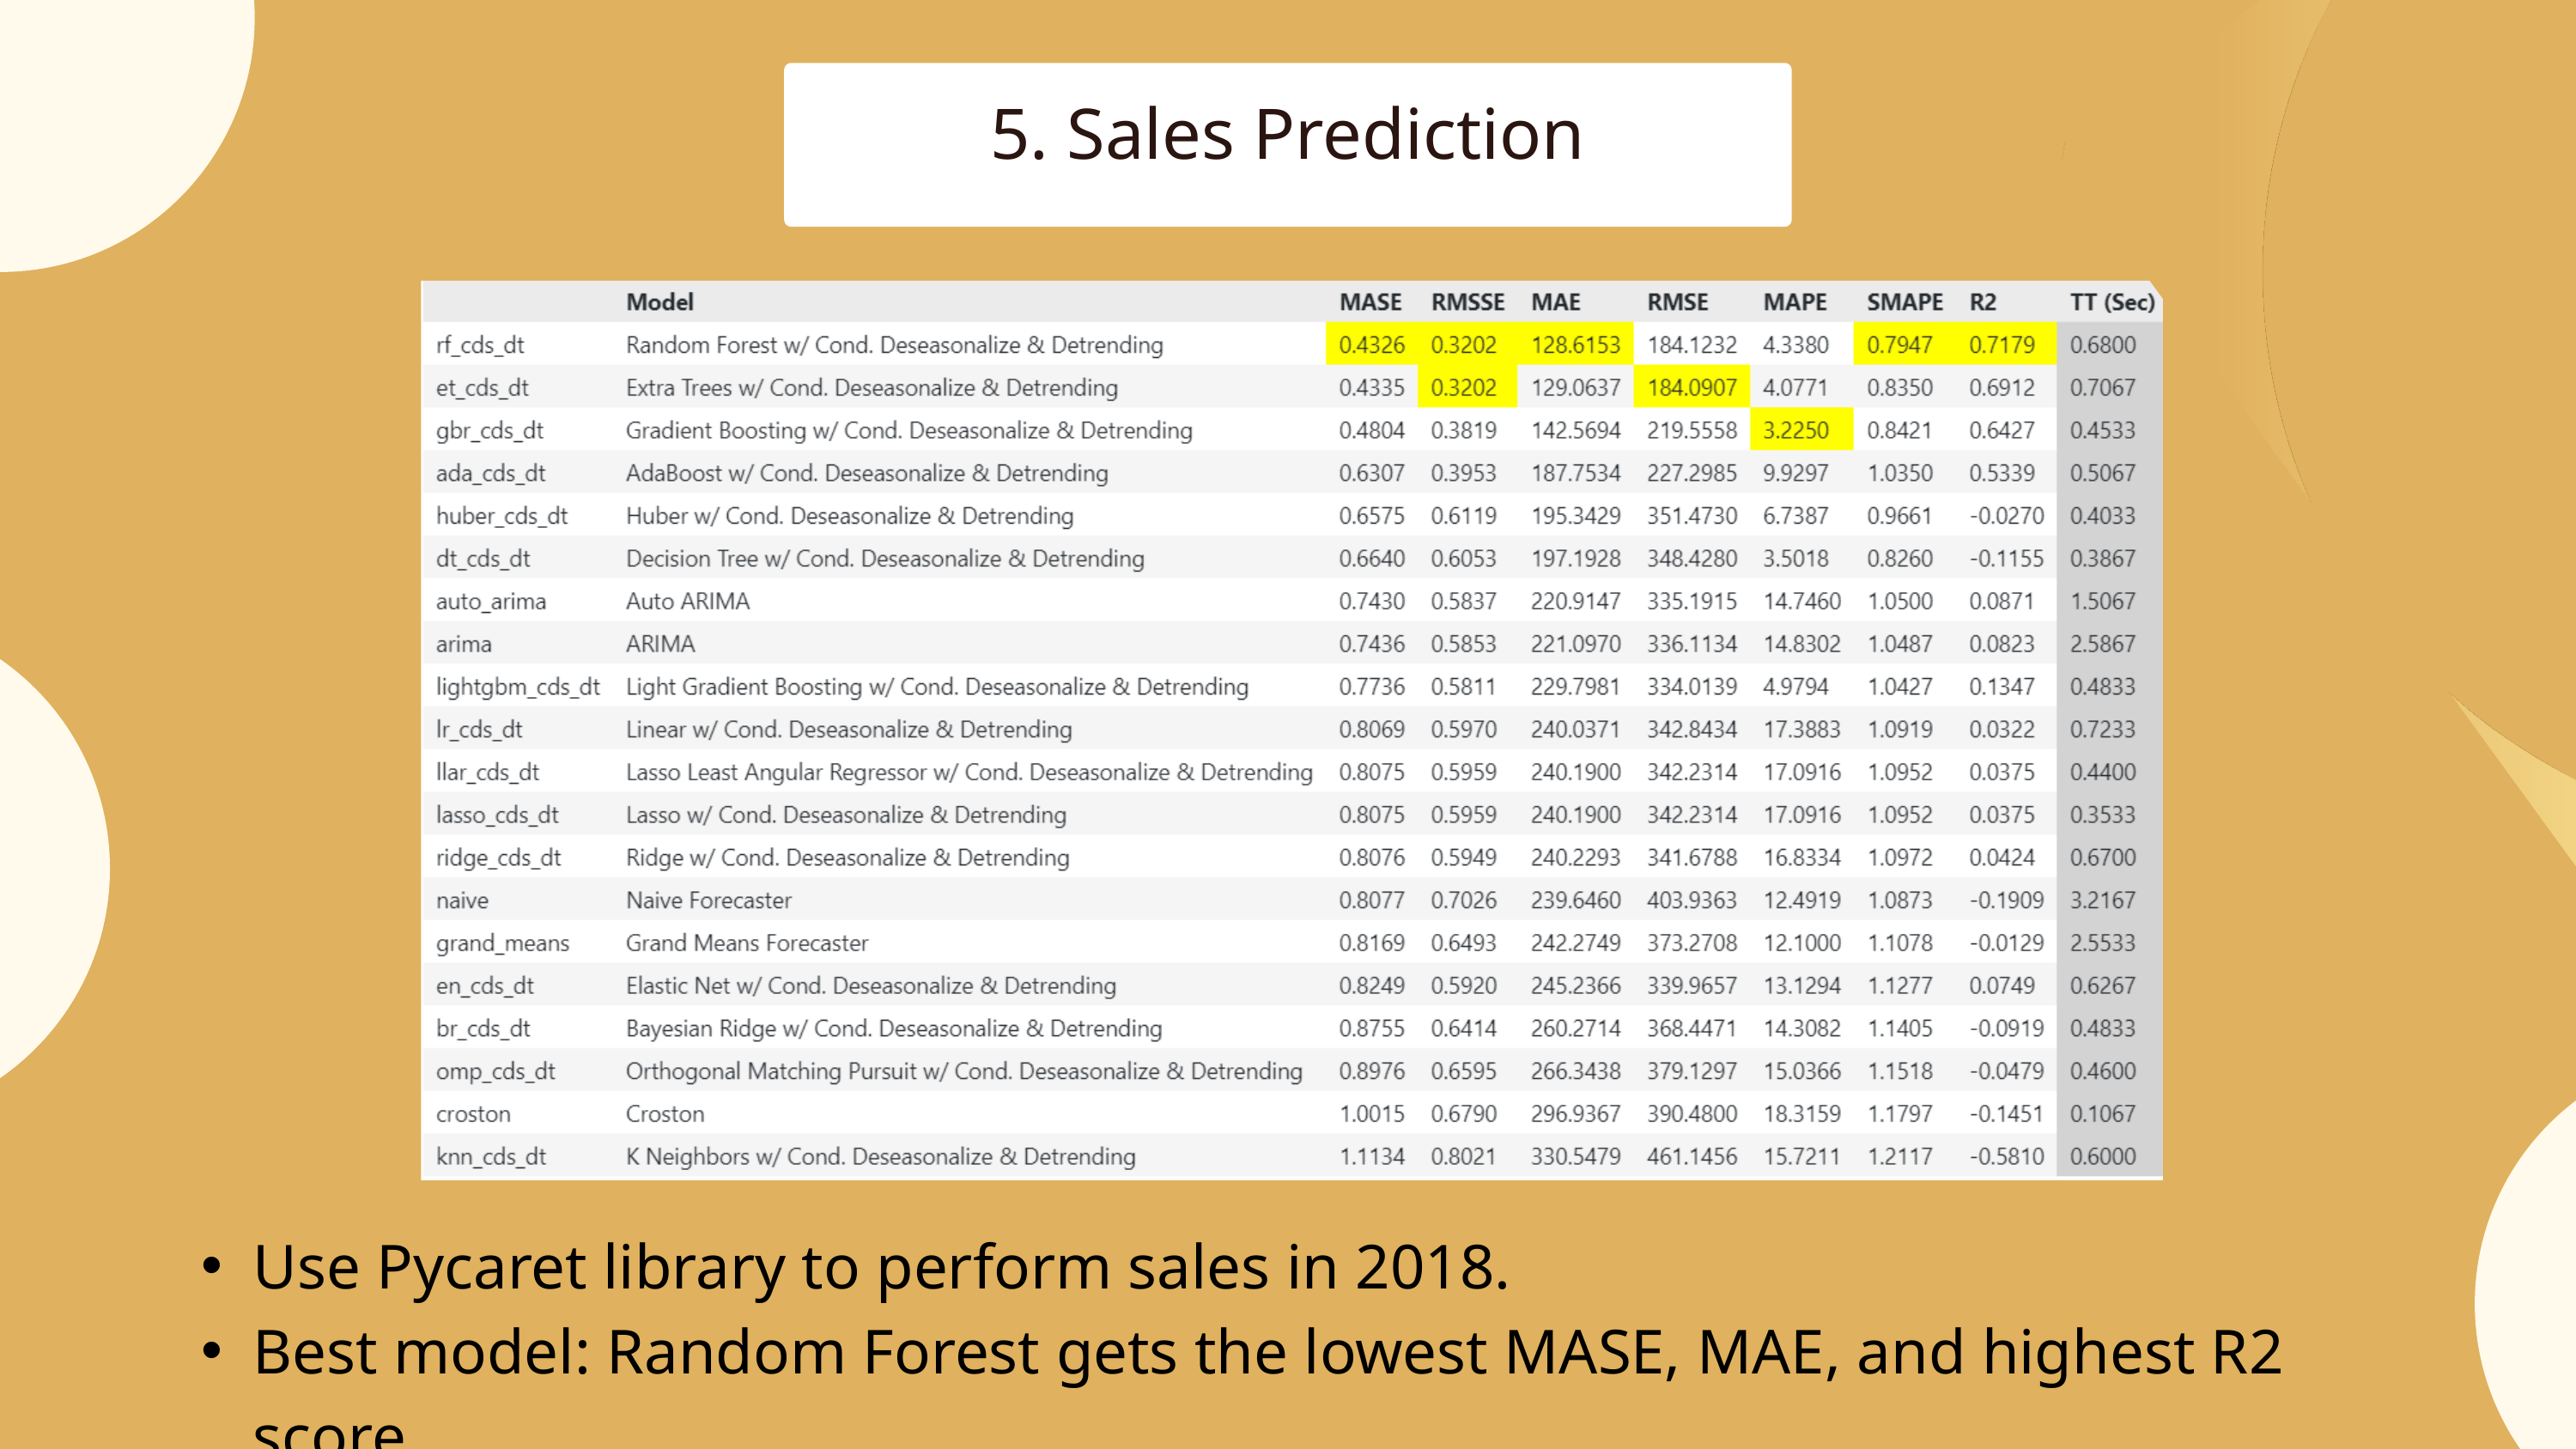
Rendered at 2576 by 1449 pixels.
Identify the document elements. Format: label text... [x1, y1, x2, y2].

text_box [421, 281, 2163, 1180]
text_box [0, 614, 111, 1124]
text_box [2474, 1048, 2576, 1449]
text_box [2054, 0, 2576, 867]
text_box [783, 63, 1792, 227]
text_box Use Pycaret library to perform sales in 2018. Best model: Random Forest gets the lowest MASE, MAE, and highest R2 score [149, 1216, 2434, 1449]
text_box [0, 0, 255, 273]
